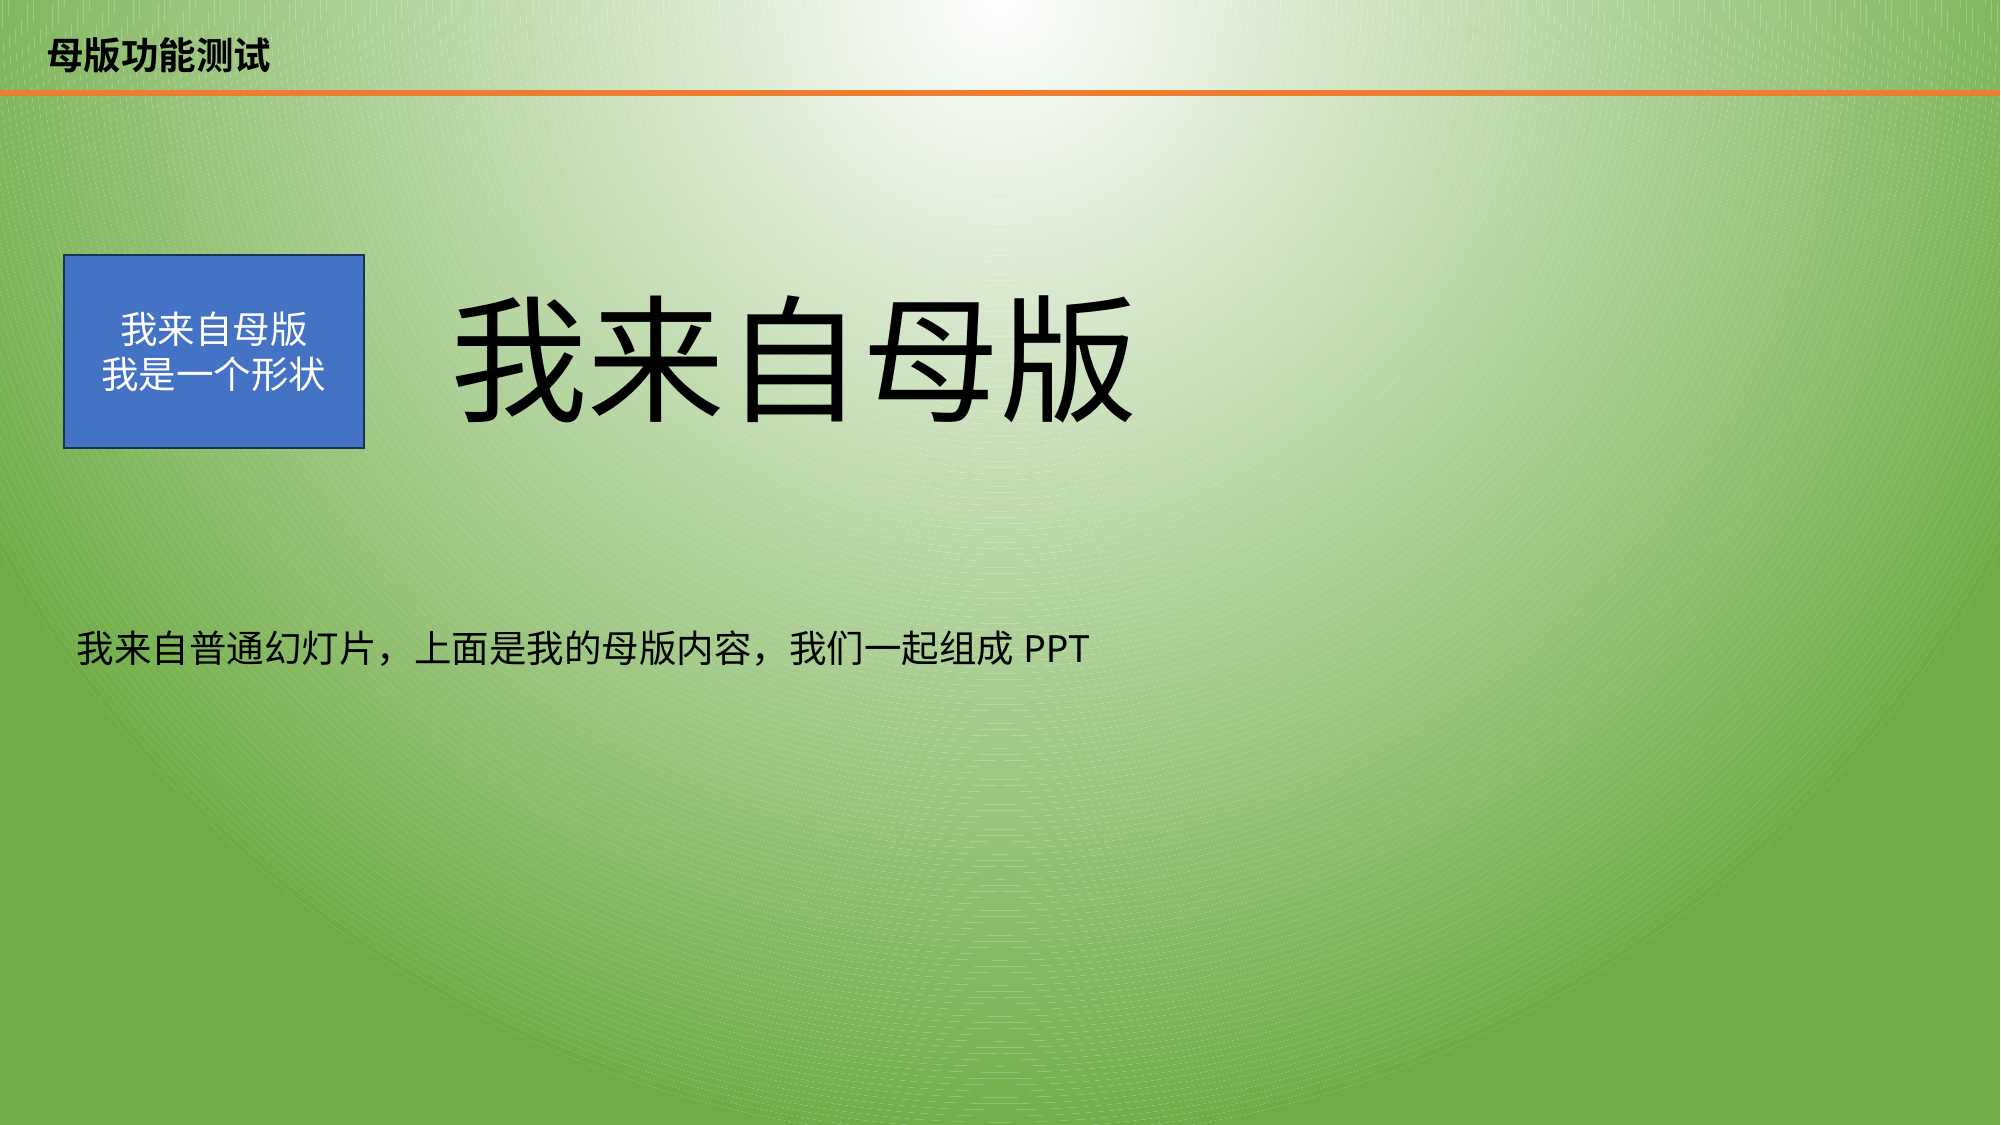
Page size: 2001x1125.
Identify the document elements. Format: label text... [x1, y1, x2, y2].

text_box 母版功能测试 [31, 24, 287, 85]
text_box 我来自普通幻灯片，上面是我的母版内容，我们一起组成PPT [62, 617, 1420, 678]
